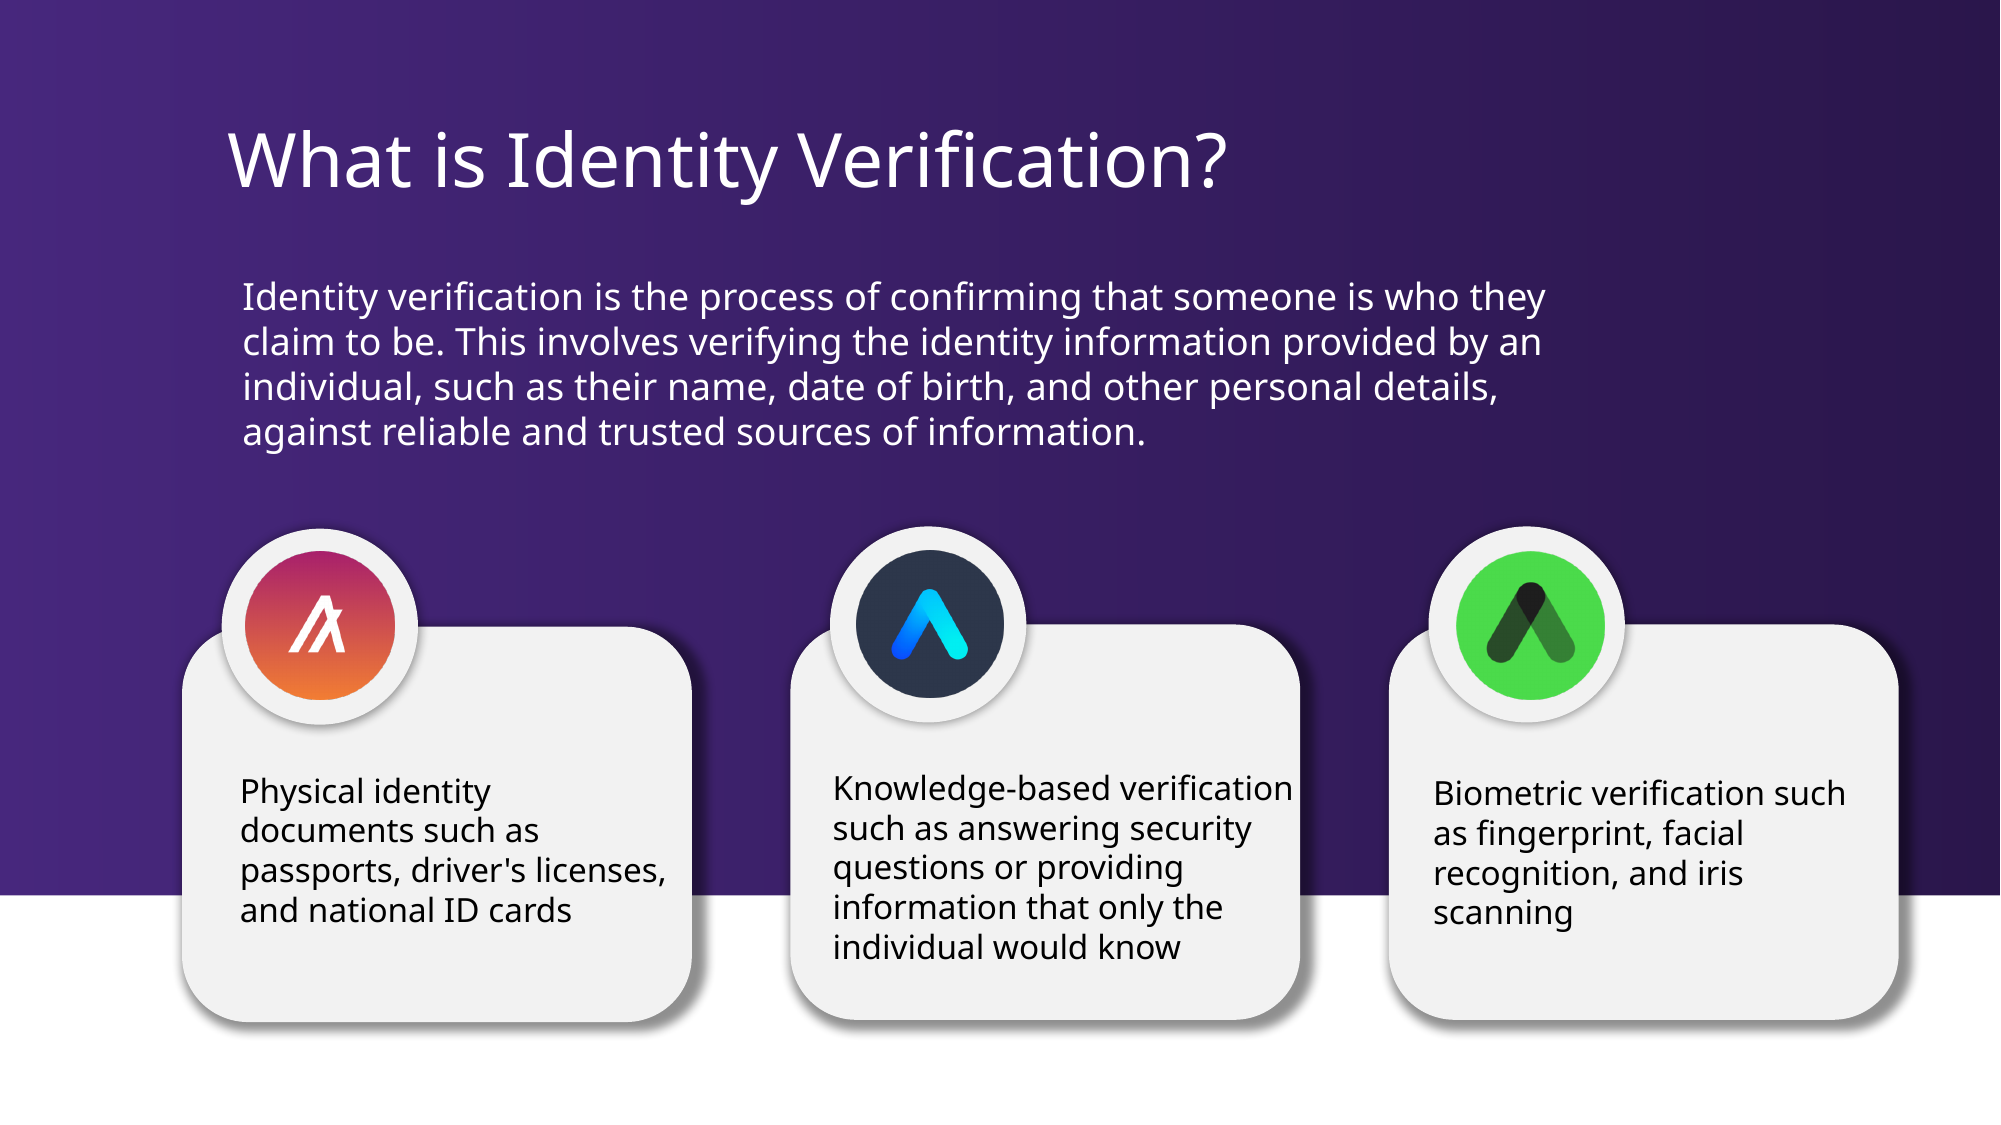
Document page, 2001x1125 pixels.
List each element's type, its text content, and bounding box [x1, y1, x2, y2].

text_box Identity verification is the process of confirming that someone is who they claim to be. This involves verifying the identity information provided by an individual, such as their name, date of birth, and other personal details, against reliable and trusted sources of information. [227, 265, 1647, 461]
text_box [817, 550, 1312, 977]
text_box What is Identity Verification? [213, 104, 1496, 210]
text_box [224, 551, 689, 940]
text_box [1418, 551, 1899, 901]
